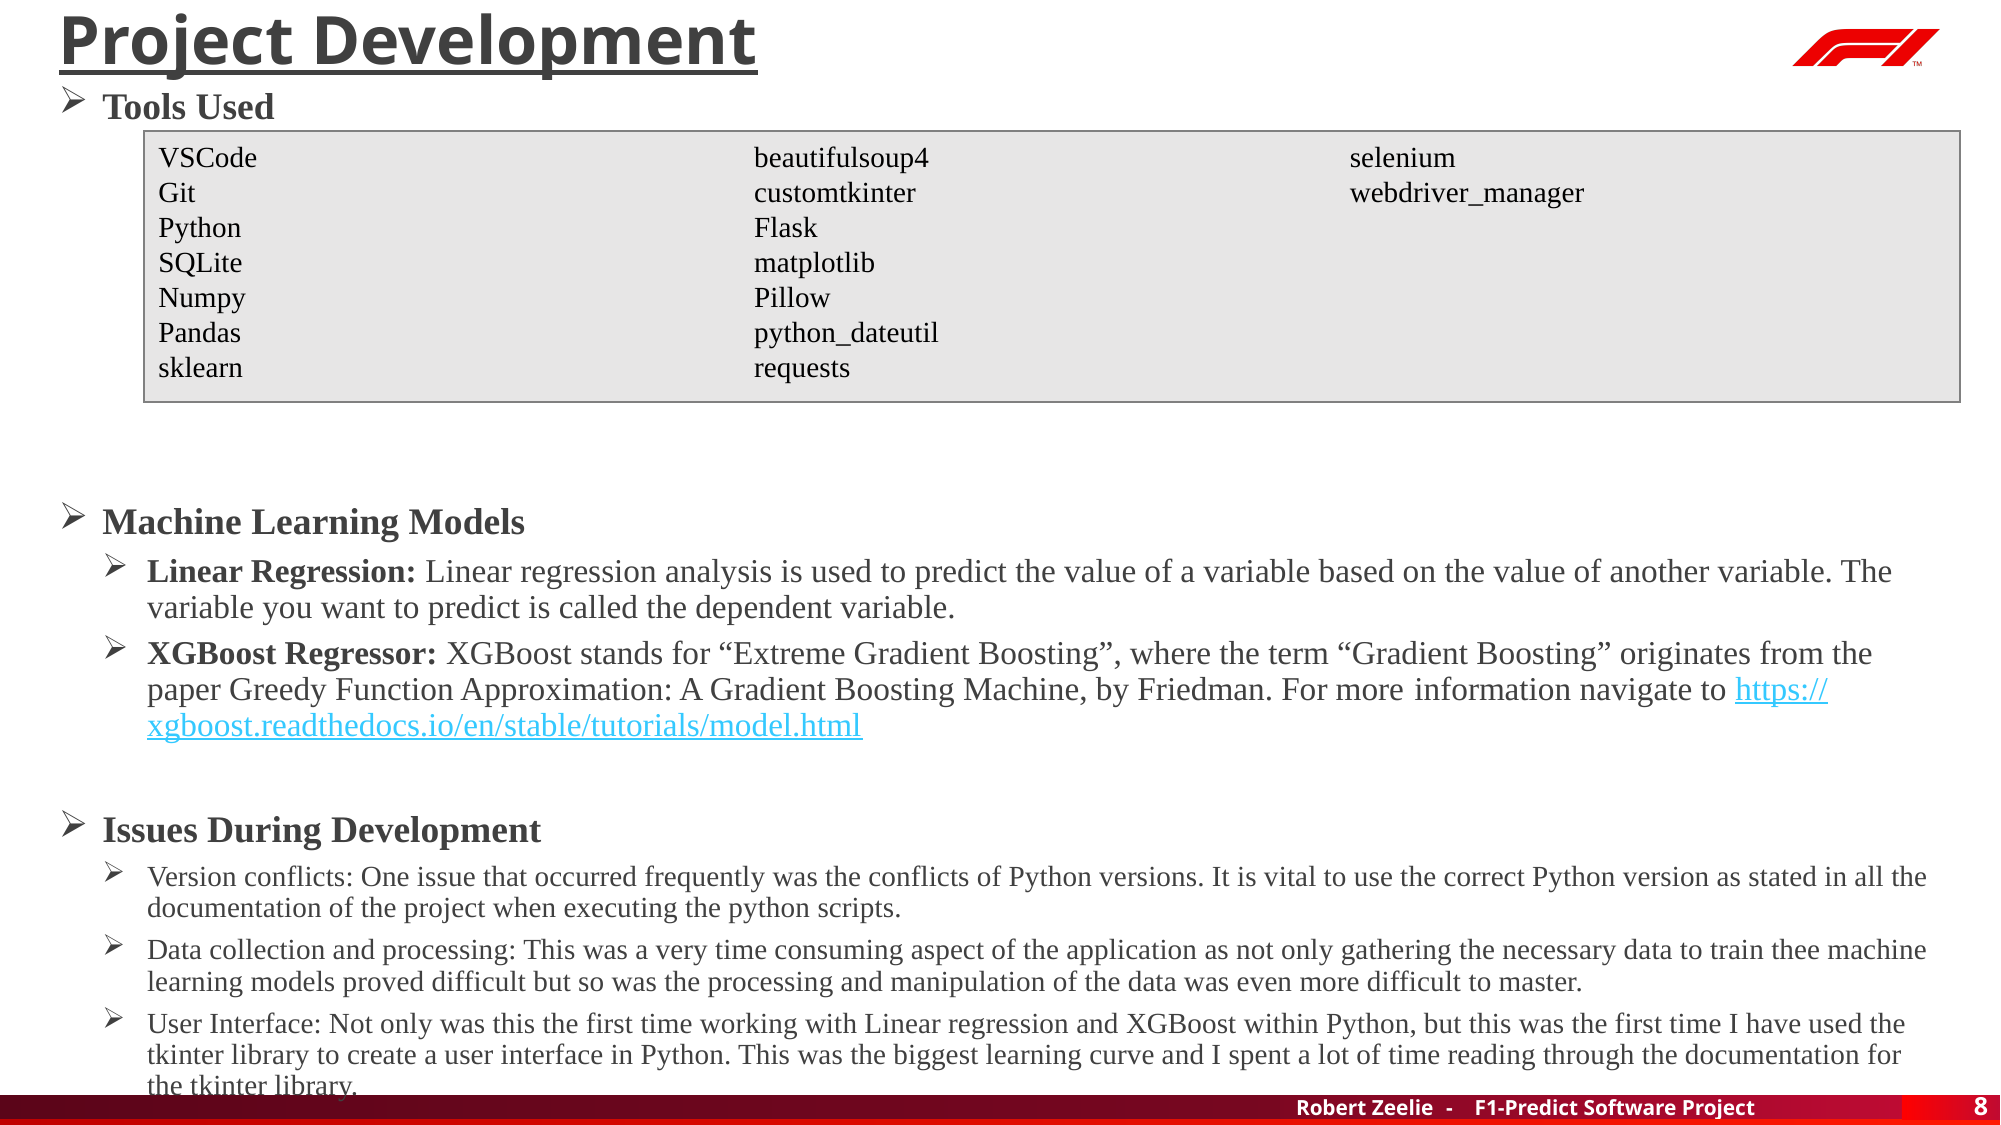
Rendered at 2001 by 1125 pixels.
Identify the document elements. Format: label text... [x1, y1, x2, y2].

slide_number 8 [1901, 1095, 2000, 1120]
text_box VSCode Git Python SQLite Numpy Pandas sklearn beautifulsoup4 customtkinter Flask matplotlib Pillow python_dateutil requests selenium webdriver_manager [143, 130, 1961, 403]
picture [1789, 4, 1943, 91]
title Project Development [59, 7, 1942, 87]
list Tools Used Machine Learning Models Linear Regression: Linear regression analysis is used to predict the value of a variable based on the value of another variable. The variable you want to predict is called the dependent variable. XGBoost Regressor: XGBoost stands for “Extreme Gradient Boosting”, where the term “Gradient Boosting” originates from the paper Greedy Function Approximation: A Gradient Boosting Machine, by Friedman. For more information navigate to https://xgboost.readthedocs.io/en/stable/tutorials/model.html Issues During Development Version conflicts: One issue that occurred frequently was the conflicts of Python versions. It is vital to use the correct Python version as stated in all the documentation of the project when executing the python scripts. Data collection and processing: This was a very time consuming aspect of the application as not only gathering the necessary data to train thee machine learning models proved difficult but so was the processing and manipulation of the data was even more difficult to master. User Interface: Not only was this the first time working with Linear regression and XGBoost within Python, but this was the first time I have used the tkinter library to create a user interface in Python. This was the biggest learning curve and I spent a lot of time reading through the documentation for the tkinter library. [59, 87, 1942, 1078]
